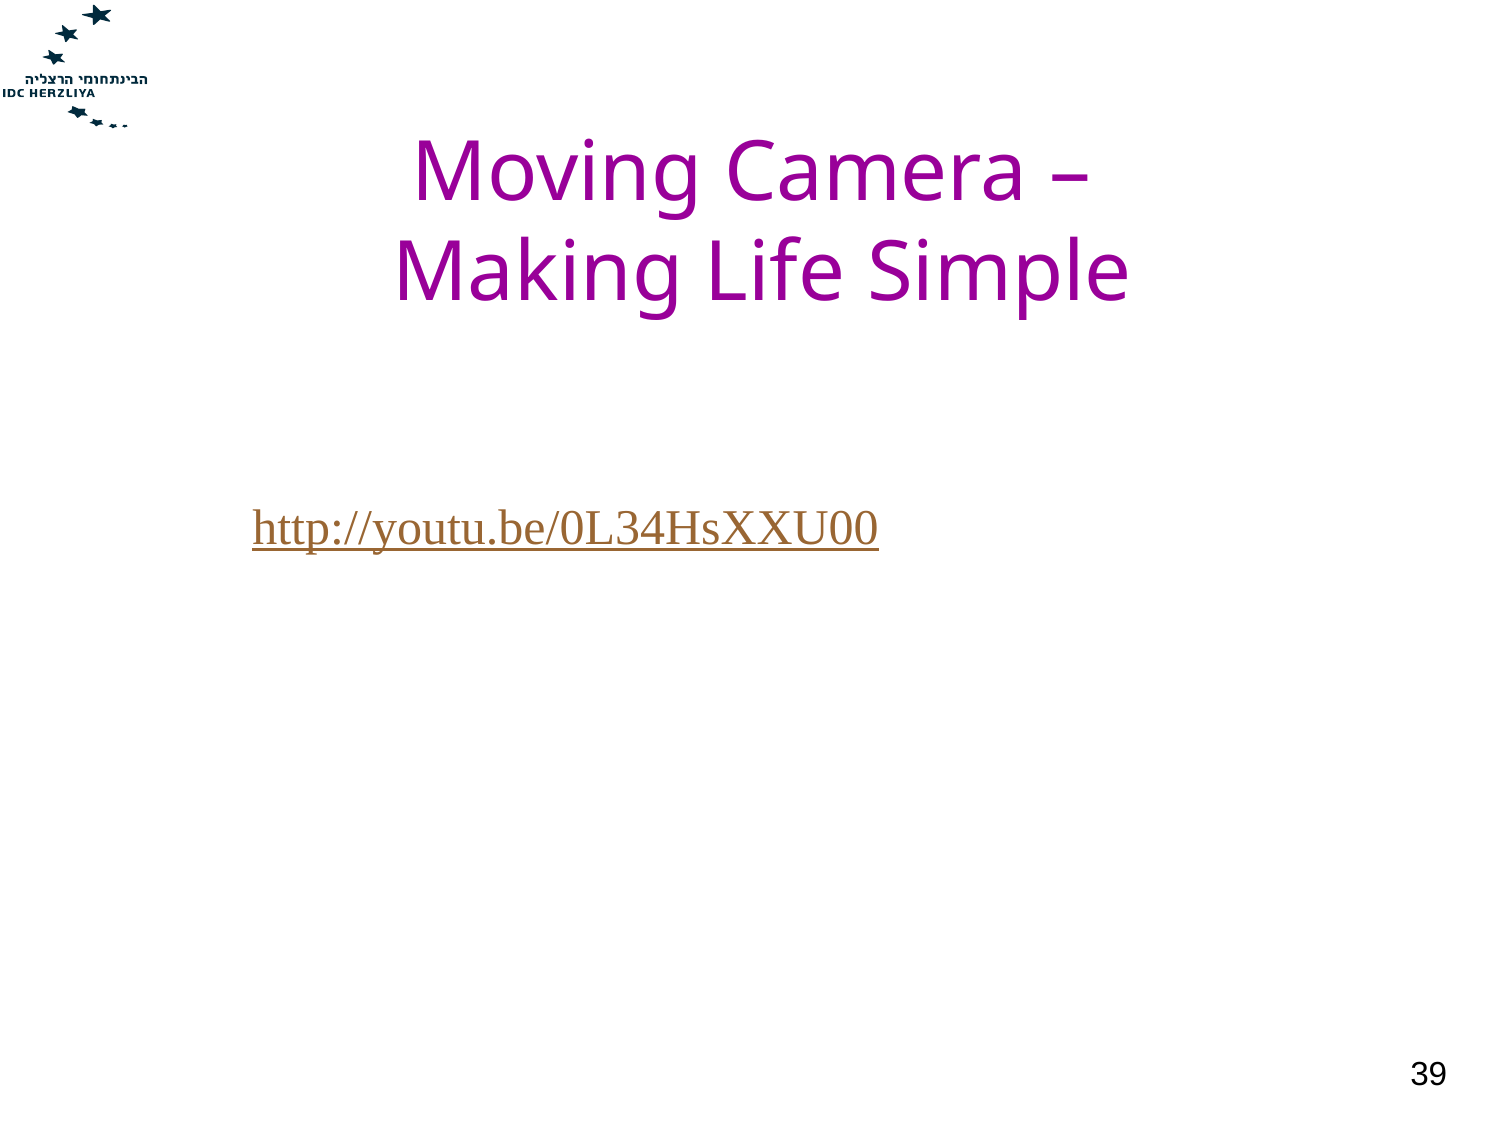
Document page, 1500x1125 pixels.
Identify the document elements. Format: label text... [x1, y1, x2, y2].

text_box http://youtu.be/0L34HsXXU00 [237, 487, 1313, 563]
title Moving Camera – Making Life Simple [124, 137, 1401, 326]
picture [0, 0, 150, 134]
slide_number 39 [1149, 1024, 1463, 1101]
